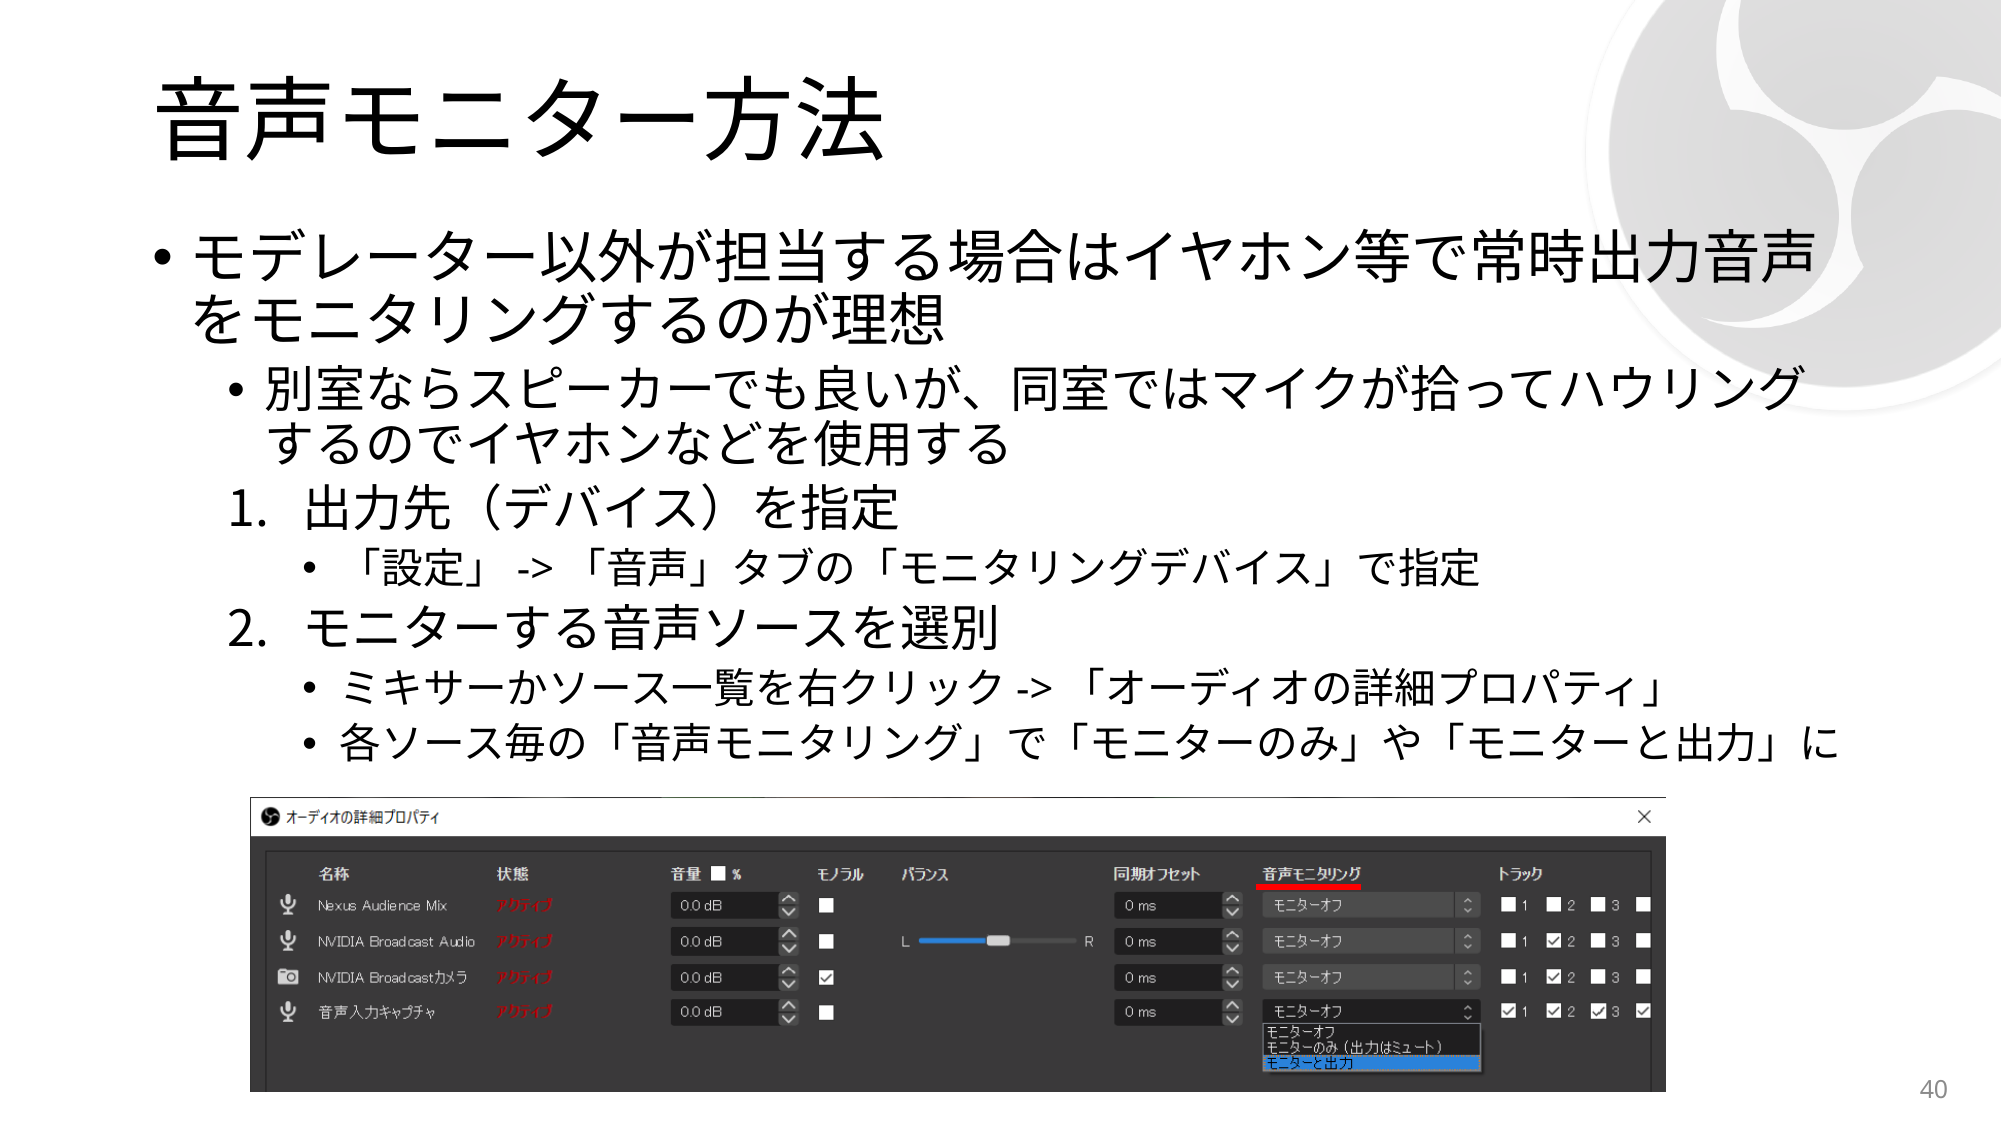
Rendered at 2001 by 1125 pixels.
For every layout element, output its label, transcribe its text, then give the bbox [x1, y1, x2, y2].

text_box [250, 797, 1666, 1092]
slide_number 40 [1513, 1072, 1964, 1110]
title 音声モニター方法 [137, 59, 1863, 189]
list モデレーター以外が担当する場合はイヤホン等で常時出力音声をモニタリングするのが理想 別室ならスピーカーでも良いが、同室ではマイクが拾ってハウリングするのでイヤホンなどを使用する 出力先（デバイス）を指定 「設定」->「音声」タブの「モニタリングデバイス」で指定 モニターする音声ソースを選別 ミキサーかソース一覧を右クリック->「オーディオの詳細プロパティ」 各ソース毎の「音声モニタリング」で「モニターのみ」や「モニターと出力」に [137, 221, 1863, 1014]
